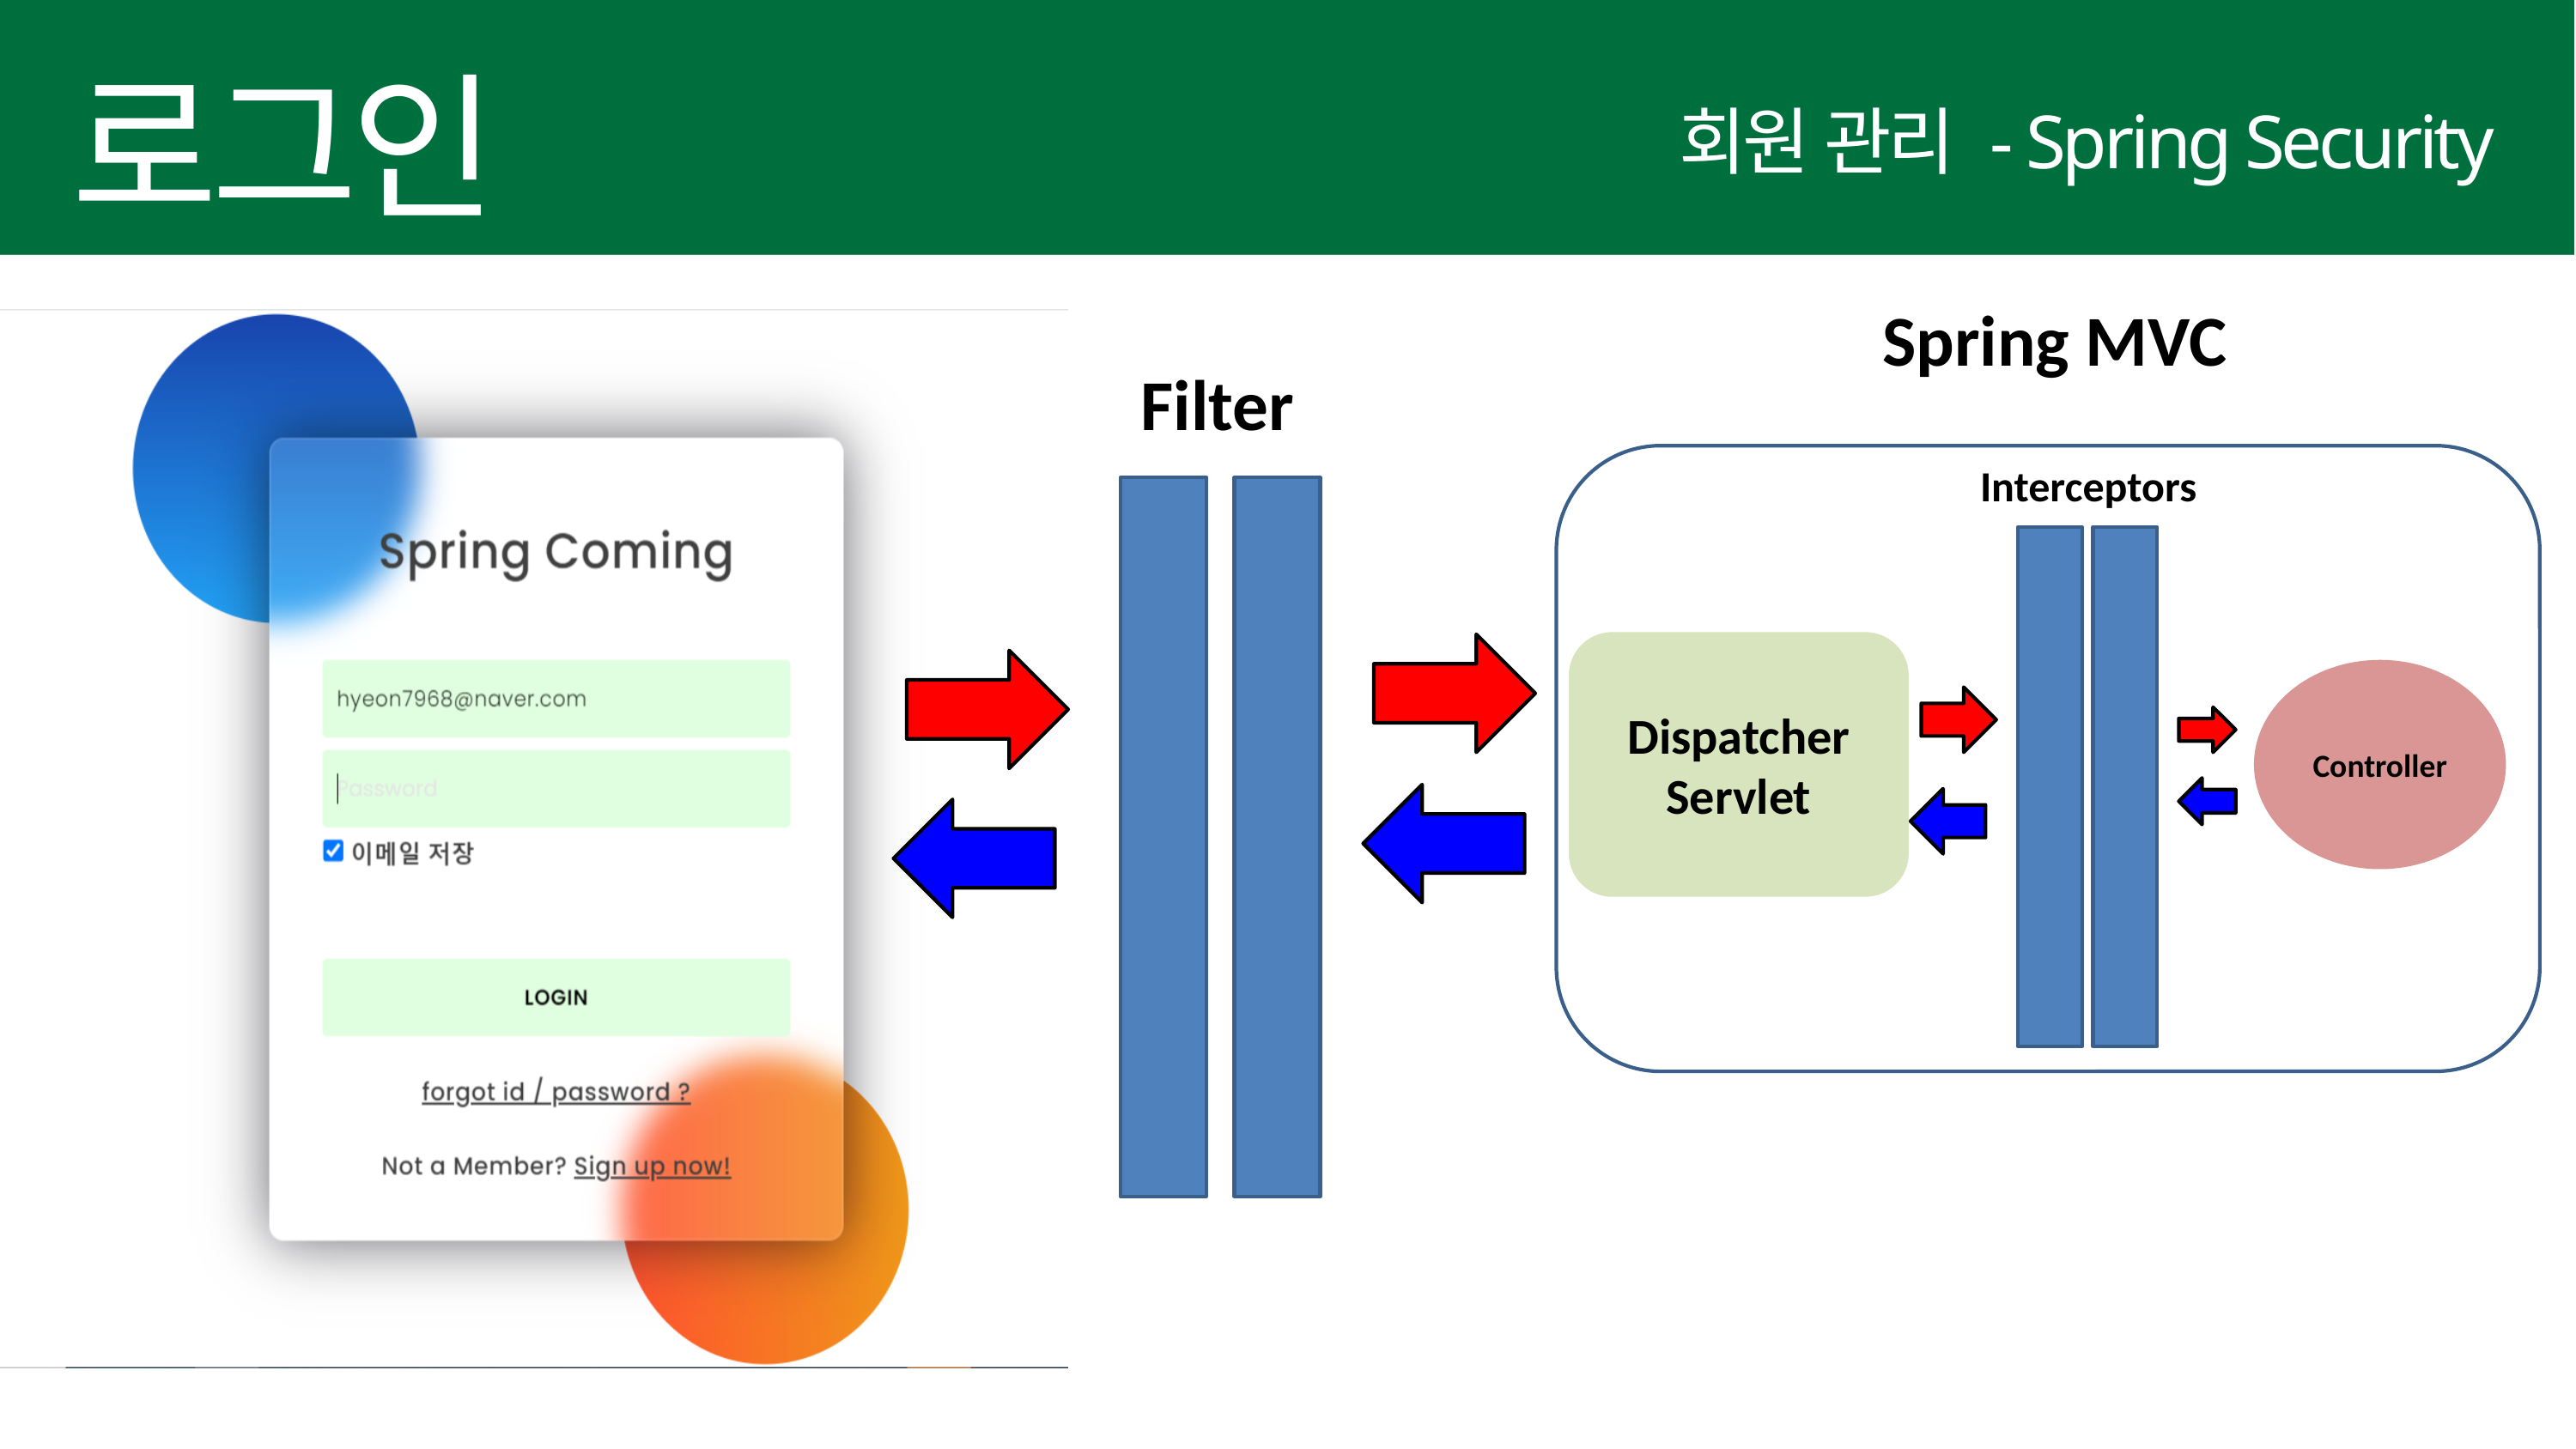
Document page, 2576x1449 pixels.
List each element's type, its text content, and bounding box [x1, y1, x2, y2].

text_box [1371, 632, 1538, 755]
text_box [1554, 444, 2542, 1074]
text_box [1119, 476, 1208, 1198]
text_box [0, 0, 2576, 256]
picture [0, 307, 1069, 1368]
text_box Filter [1127, 353, 1308, 452]
text_box [1361, 783, 1527, 905]
text_box Spring MVC [1869, 288, 2240, 387]
text_box [1232, 476, 1322, 1198]
